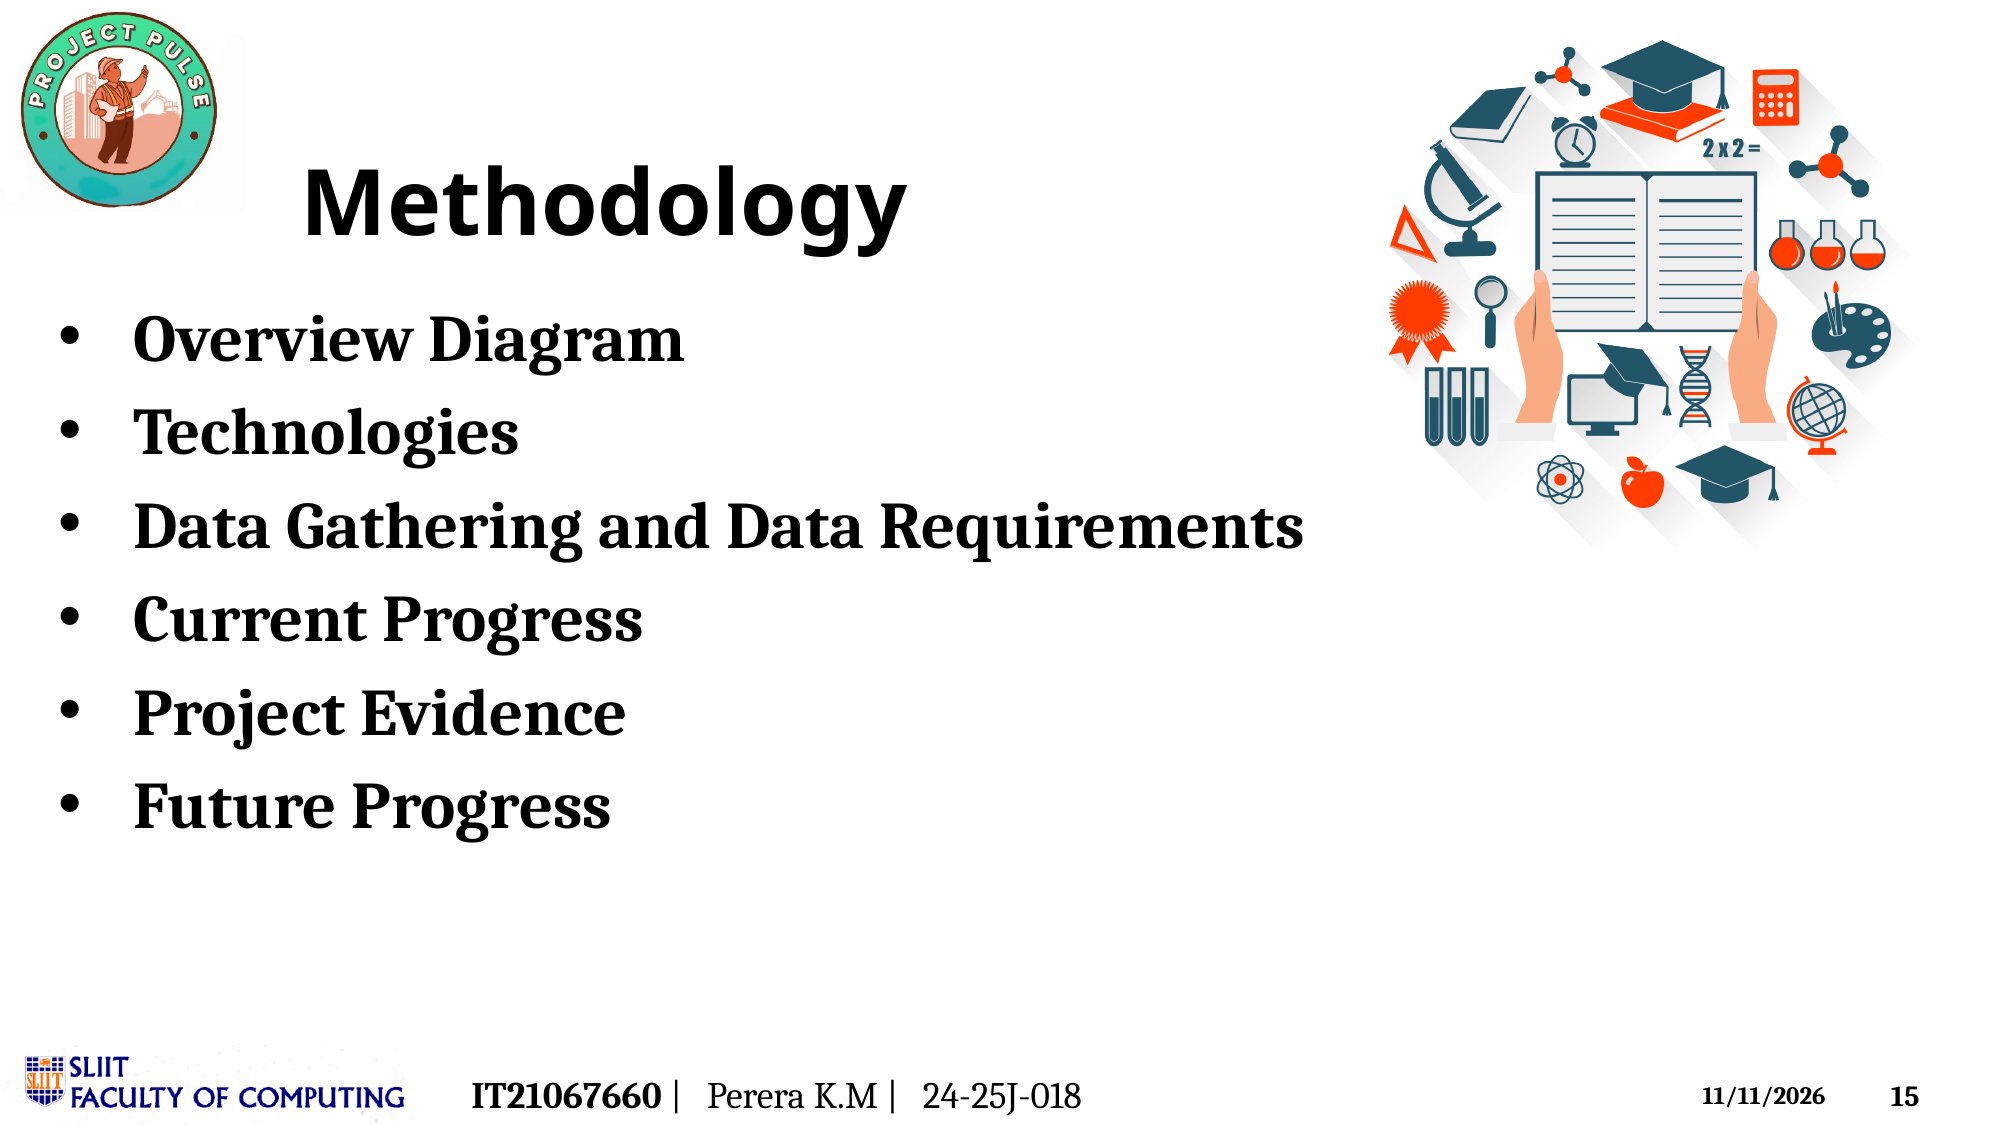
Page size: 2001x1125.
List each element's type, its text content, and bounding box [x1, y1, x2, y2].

text_box Methodology [0, 78, 1294, 320]
picture [0, 2, 246, 212]
picture [1294, 40, 2000, 563]
picture [0, 1045, 413, 1125]
text_box IT21067660 | Perera K.M | 24-25J-018 [454, 1061, 1577, 1125]
text_box Overview Diagram Technologies Data Gathering and Data Requirements Current Progress Project Evidence Future Progress [43, 287, 1945, 1047]
